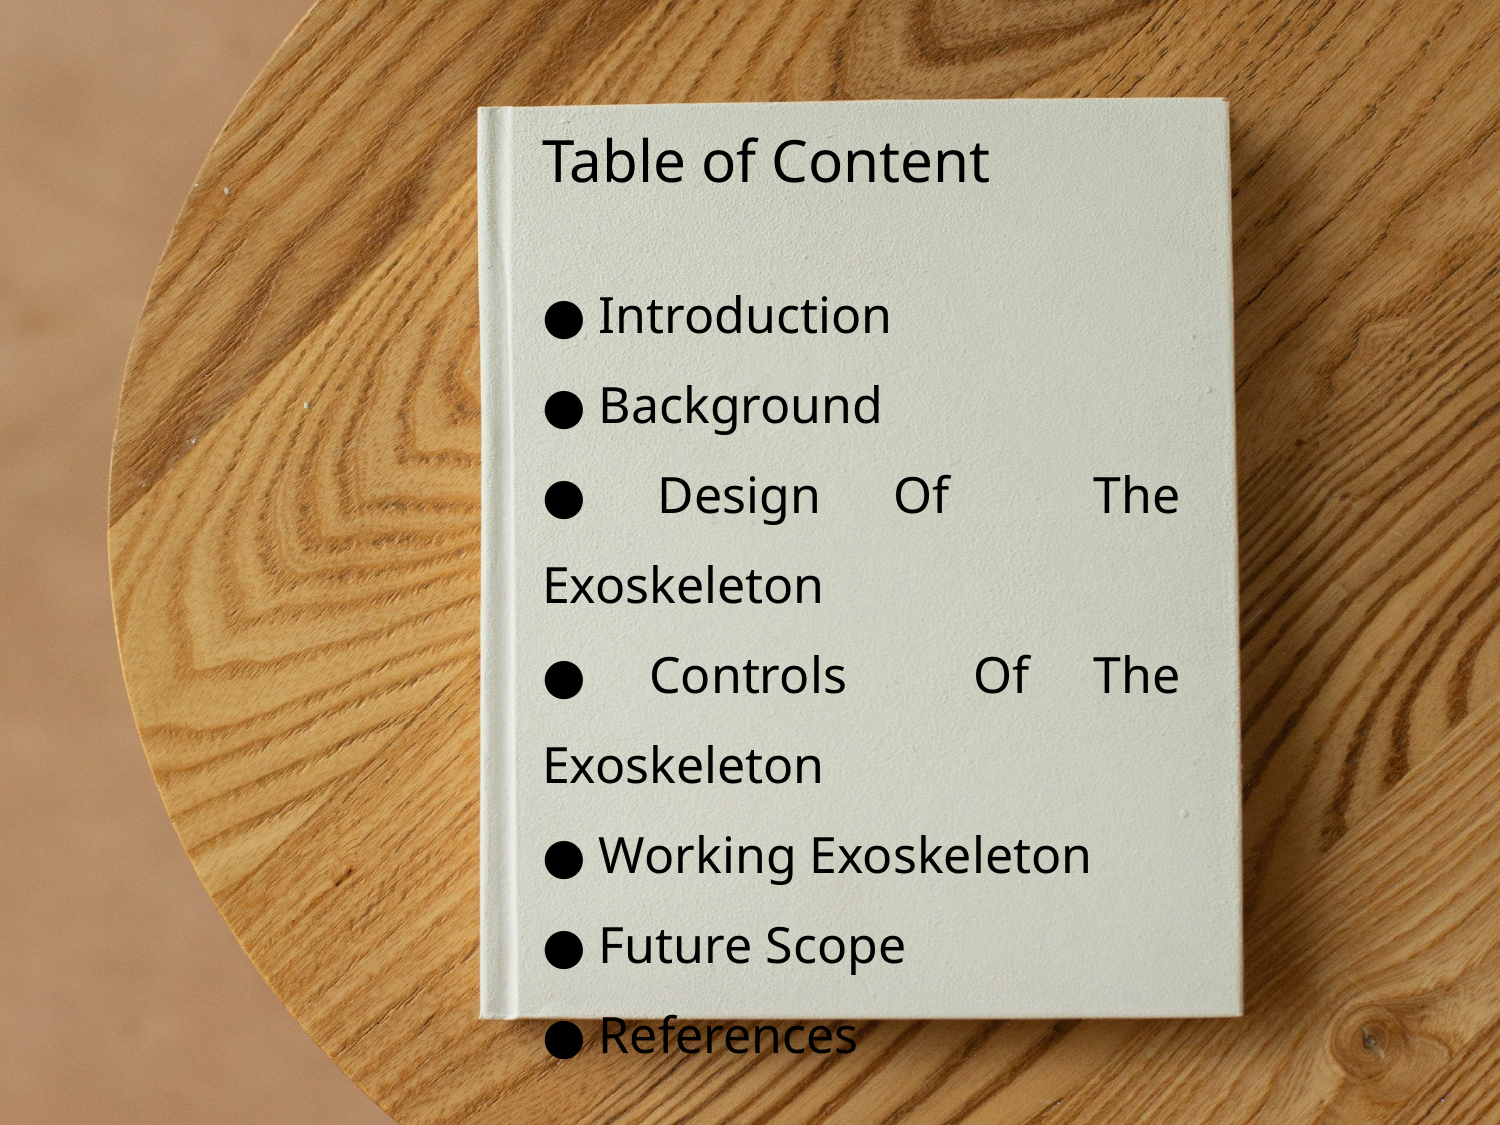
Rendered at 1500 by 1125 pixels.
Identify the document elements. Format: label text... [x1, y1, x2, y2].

text_box ● Introduction ● Background ● Design Of The Exoskeleton ● Controls Of The Exoskeleton ● Working Exoskeleton ● Future Scope ● References [527, 246, 1196, 1071]
text_box Table of Content [527, 117, 1184, 202]
text_box [0, 0, 1500, 1125]
